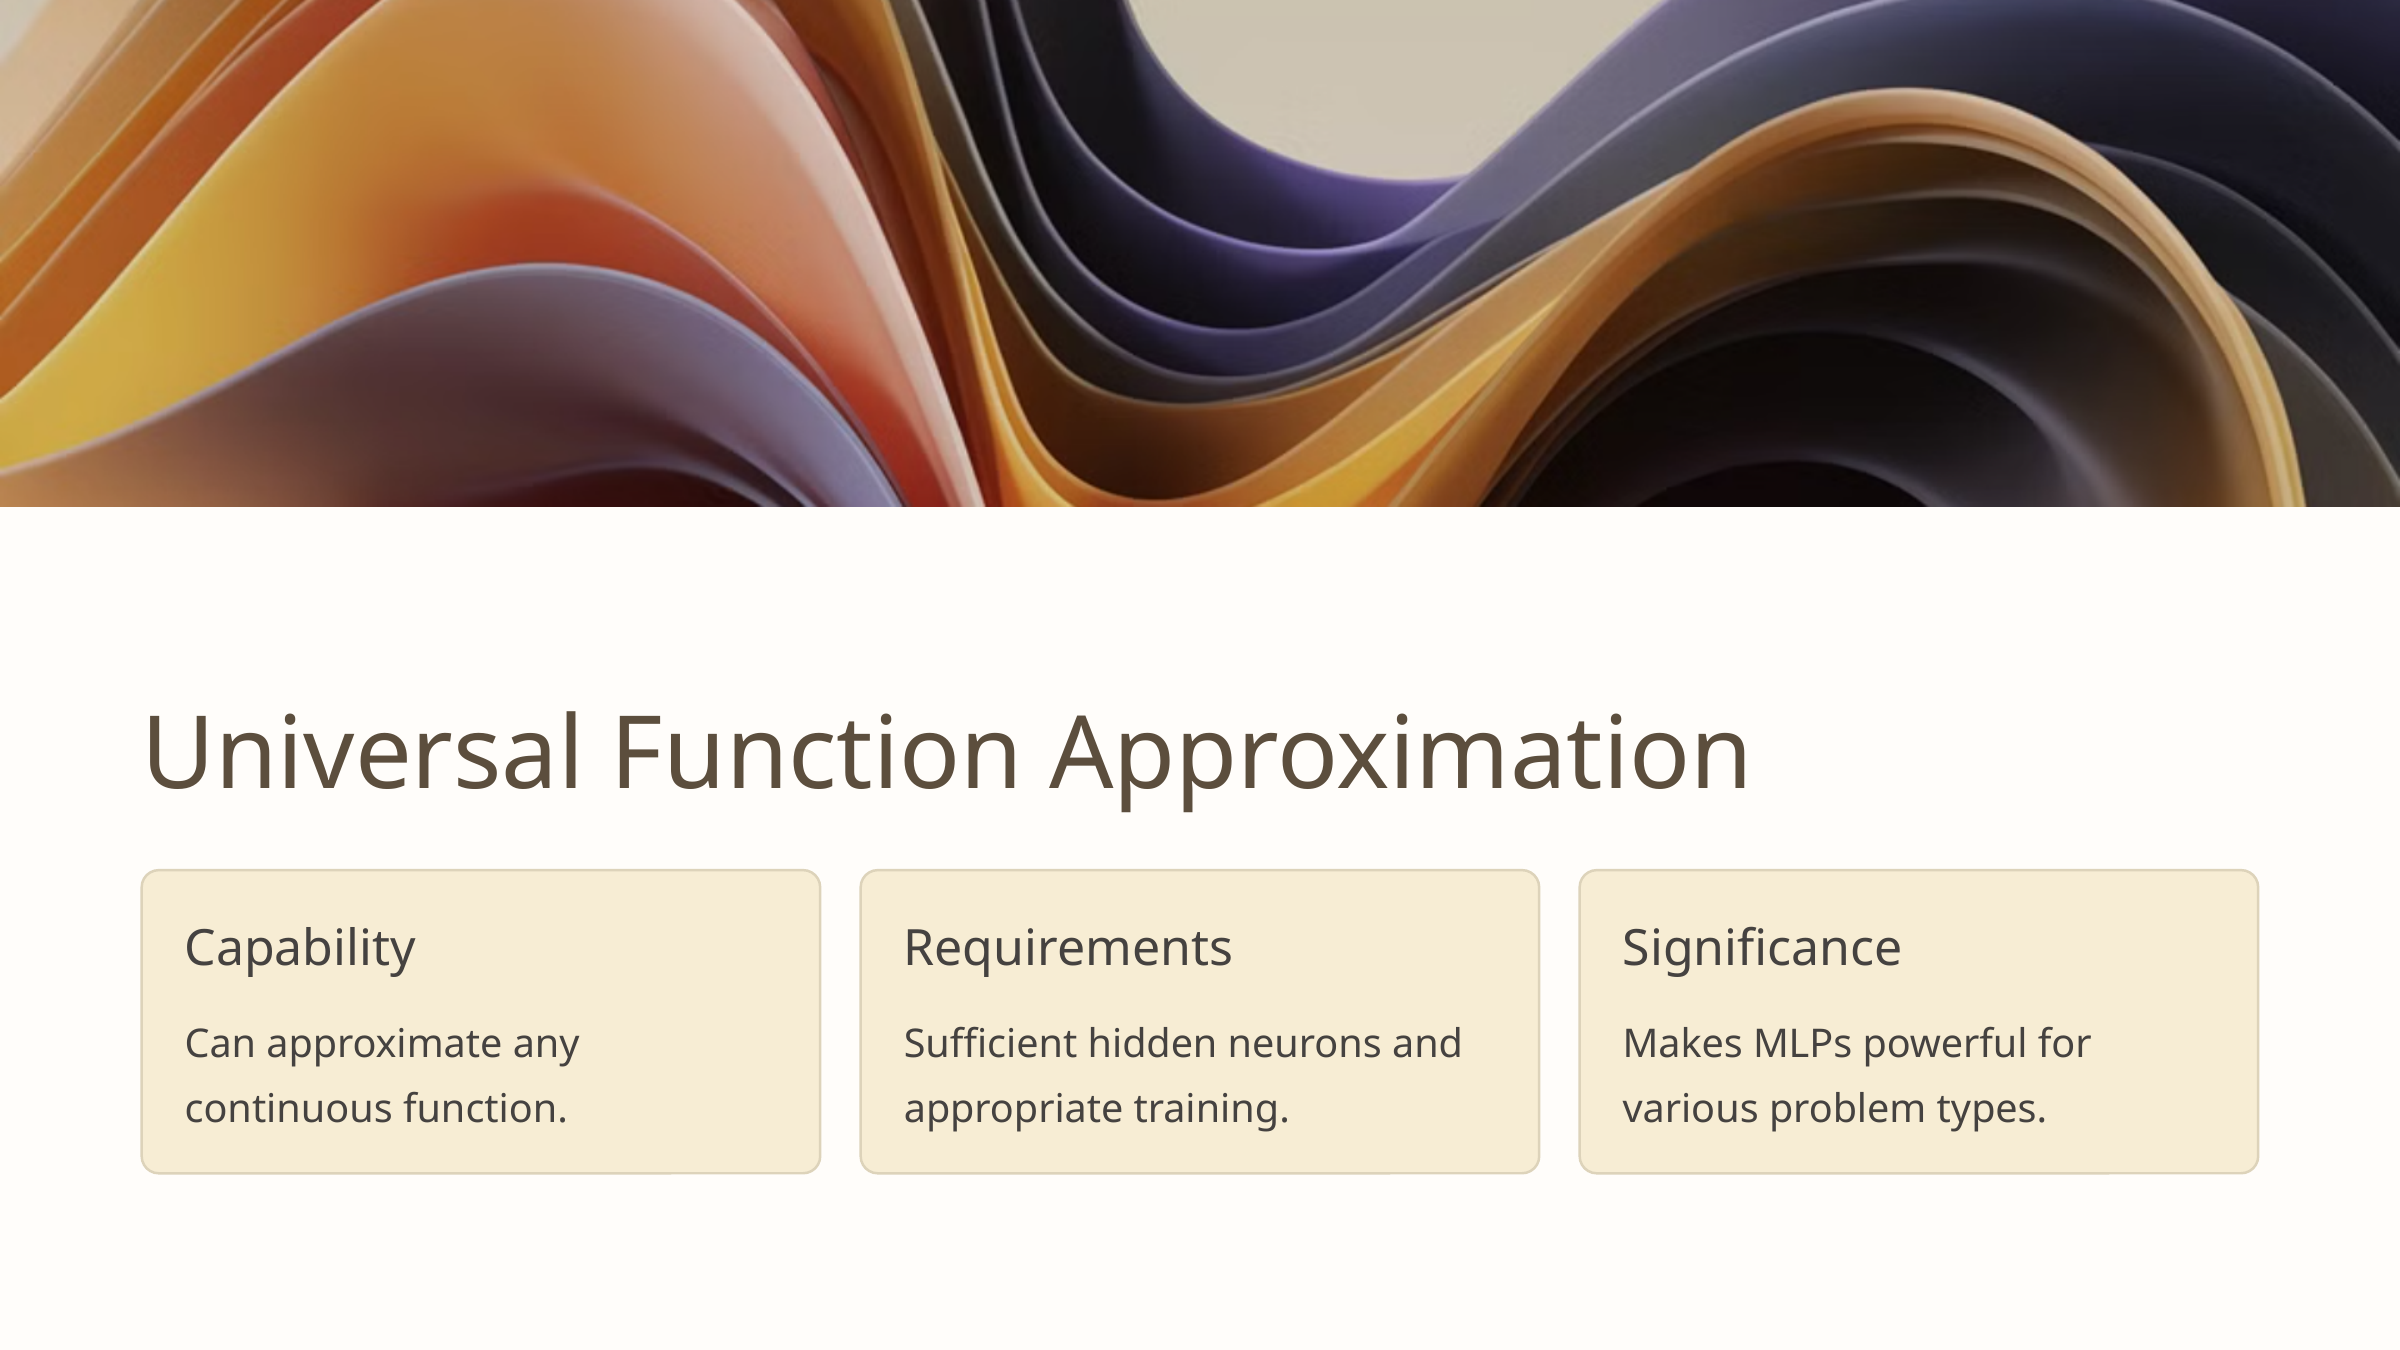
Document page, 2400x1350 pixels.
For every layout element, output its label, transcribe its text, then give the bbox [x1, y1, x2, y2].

picture [0, 0, 2400, 507]
text_box Significance [1622, 913, 2129, 977]
text_box Can approximate any continuous function. [184, 1000, 778, 1131]
text_box Capability [184, 913, 691, 977]
text_box Requirements [903, 913, 1410, 977]
text_box Makes MLPs powerful for various problem types. [1622, 1000, 2216, 1131]
text_box [141, 870, 821, 1174]
text_box [1579, 870, 2259, 1174]
text_box Universal Function Approximation [141, 682, 1950, 810]
text_box [860, 870, 1540, 1174]
text_box Sufficient hidden neurons and appropriate training. [903, 1000, 1497, 1131]
